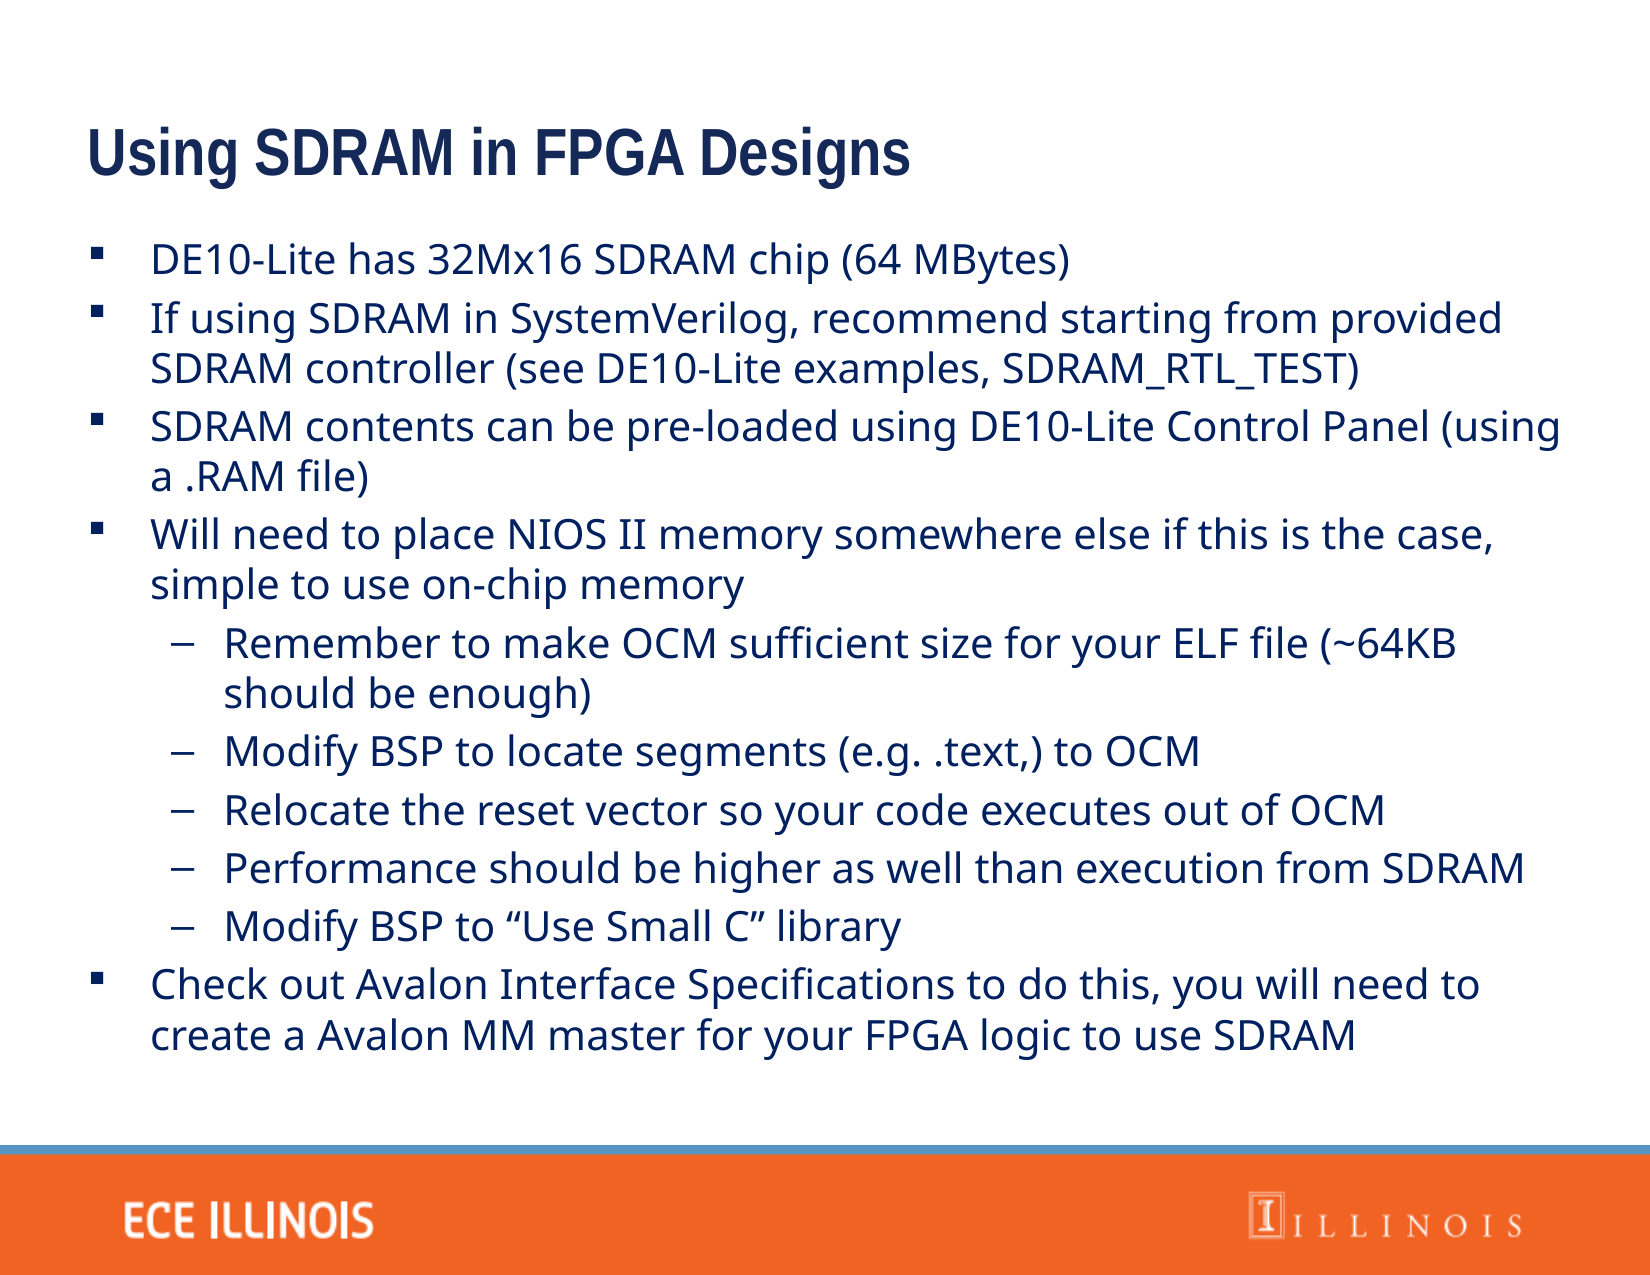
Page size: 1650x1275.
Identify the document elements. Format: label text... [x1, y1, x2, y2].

list Using SDRAM in FPGA Designs [72, 101, 1263, 224]
list DE10-Lite has 32Mx16 SDRAM chip (64 MBytes) If using SDRAM in SystemVerilog, recommend starting from provided SDRAM controller (see DE10-Lite examples, SDRAM_RTL_TEST) SDRAM contents can be pre-loaded using DE10-Lite Control Panel (using a .RAM file) Will need to place NIOS II memory somewhere else if this is the case, simple to use on-chip memory Remember to make OCM sufficient size for your ELF file (~64KB should be enough) Modify BSP to locate segments (e.g. .text,) to OCM Relocate the reset vector so your code executes out of OCM Performance should be higher as well than execution from SDRAM Modify BSP to “Use Small C” library Check out Avalon Interface Specifications to do this, you will need to create a Avalon MM master for your FPGA logic to use SDRAM [72, 225, 1590, 1018]
